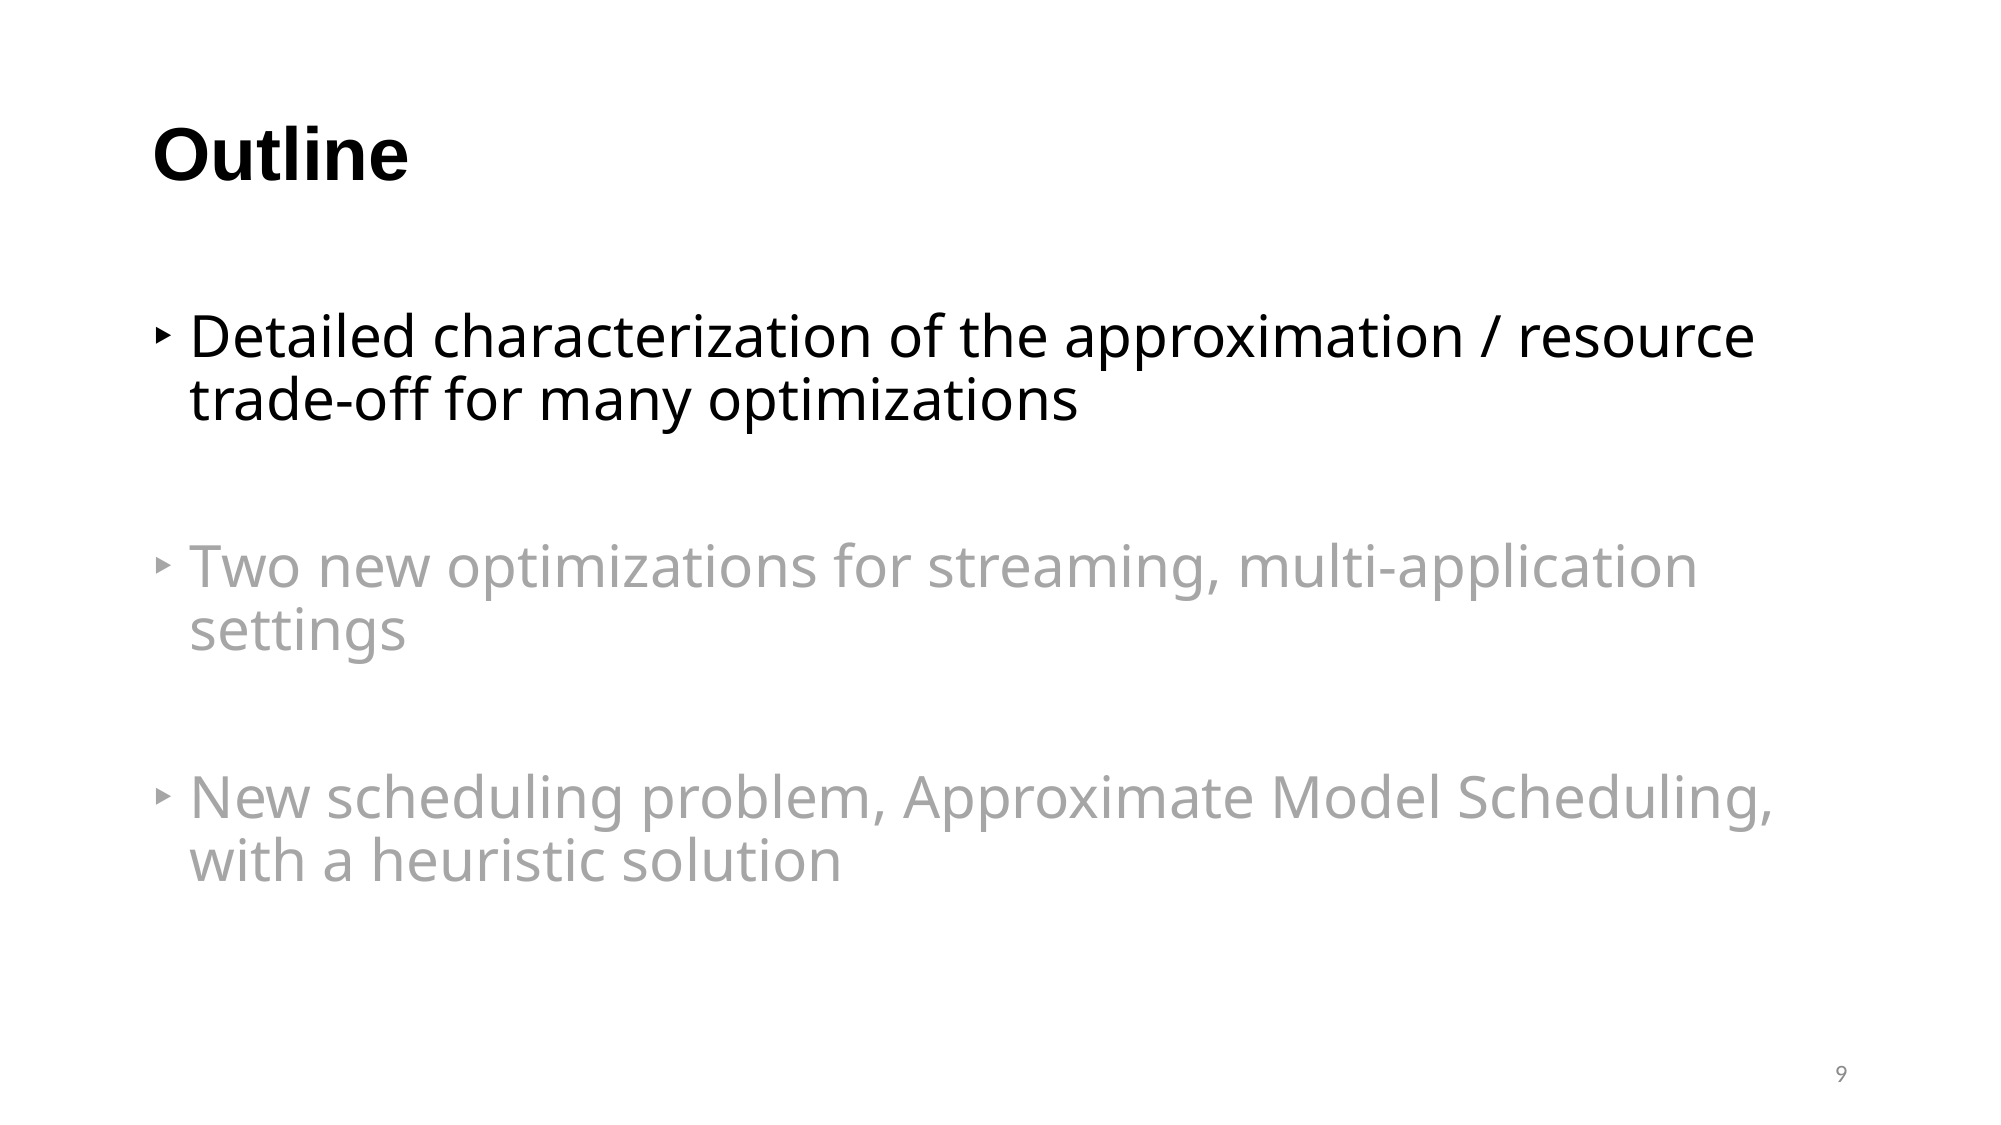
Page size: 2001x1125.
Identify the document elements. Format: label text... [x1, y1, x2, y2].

list Detailed characterization of the approximation / resource trade-off for many optimizations Two new optimizations for streaming, multi-application settings New scheduling problem, Approximate Model Scheduling, with a heuristic solution [137, 299, 1863, 1014]
slide_number 9 [1412, 1042, 1863, 1103]
title Outline [137, 57, 1863, 255]
